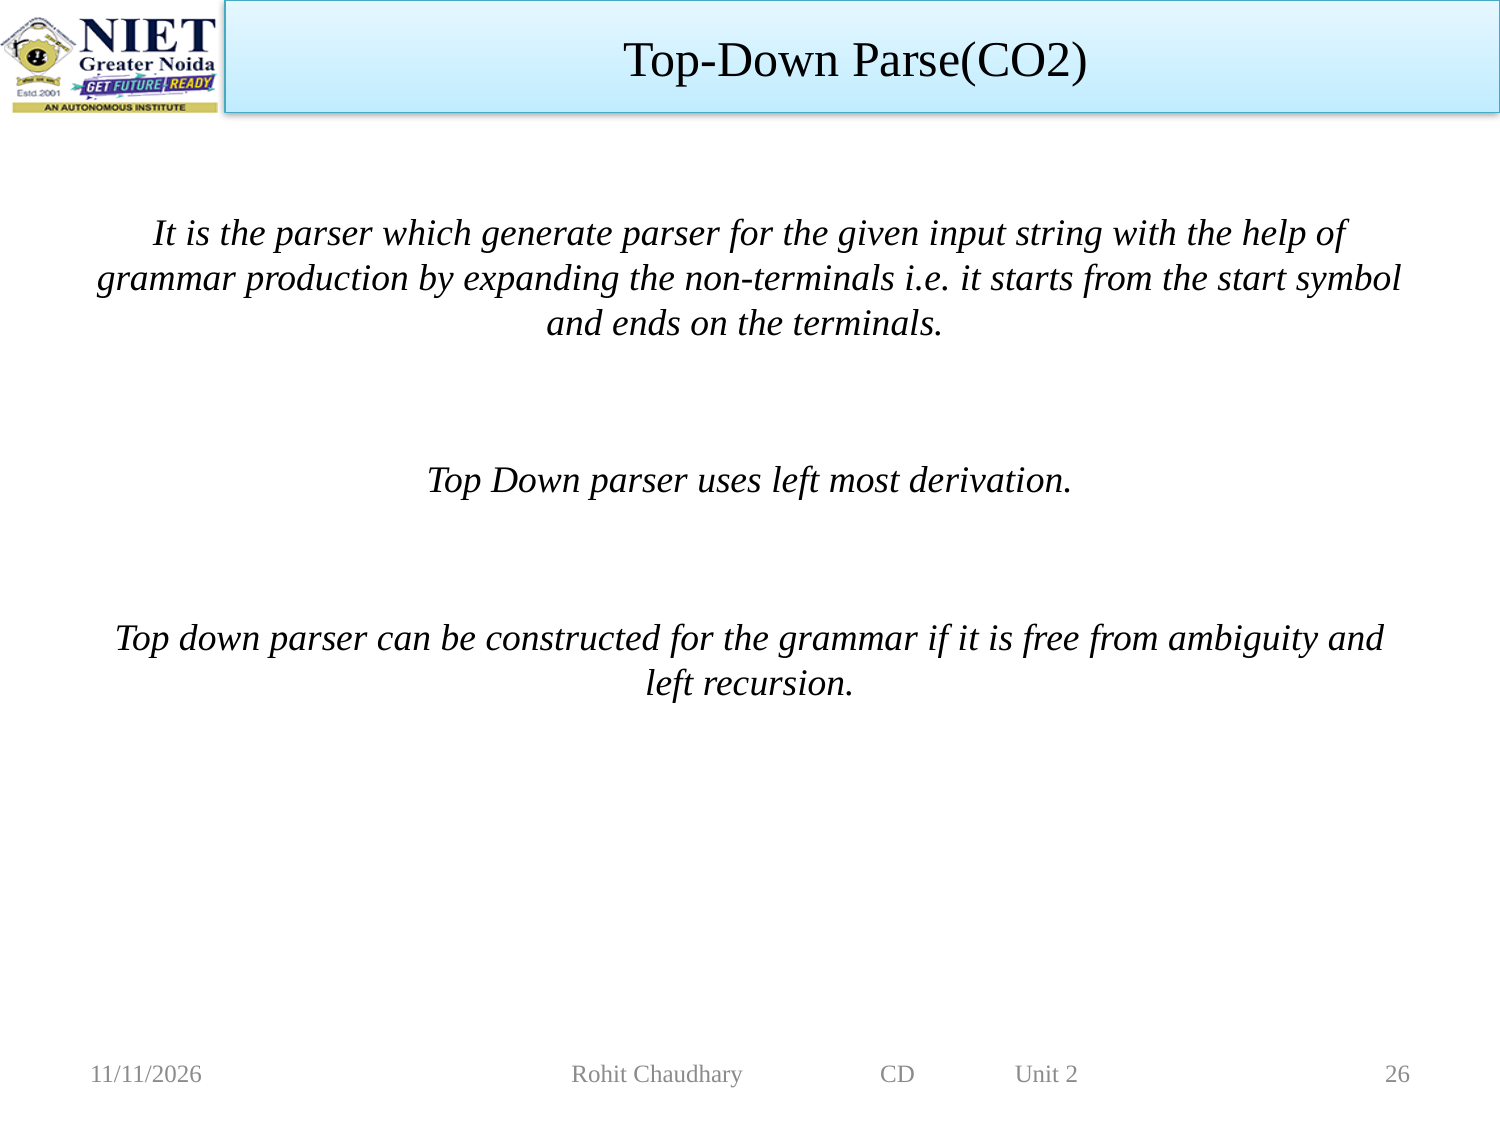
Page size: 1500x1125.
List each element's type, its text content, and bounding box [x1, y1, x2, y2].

text_box Top-Down Parse(CO2) [224, 0, 1500, 113]
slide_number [75, 1042, 412, 1103]
picture [0, 16, 218, 113]
slide_number 26 [1238, 1042, 1425, 1103]
list It is the parser which generate parser for the given input string with the help of grammar production by expanding the non-terminals i.e. it starts from the start symbol and ends on the terminals. Top Down parser uses left most derivation. Top down parser can be constructed for the grammar if it is free from ambiguity and left recursion. [75, 200, 1425, 1005]
footer Rohit Chaudhary CD Unit 2 [412, 1042, 1238, 1103]
